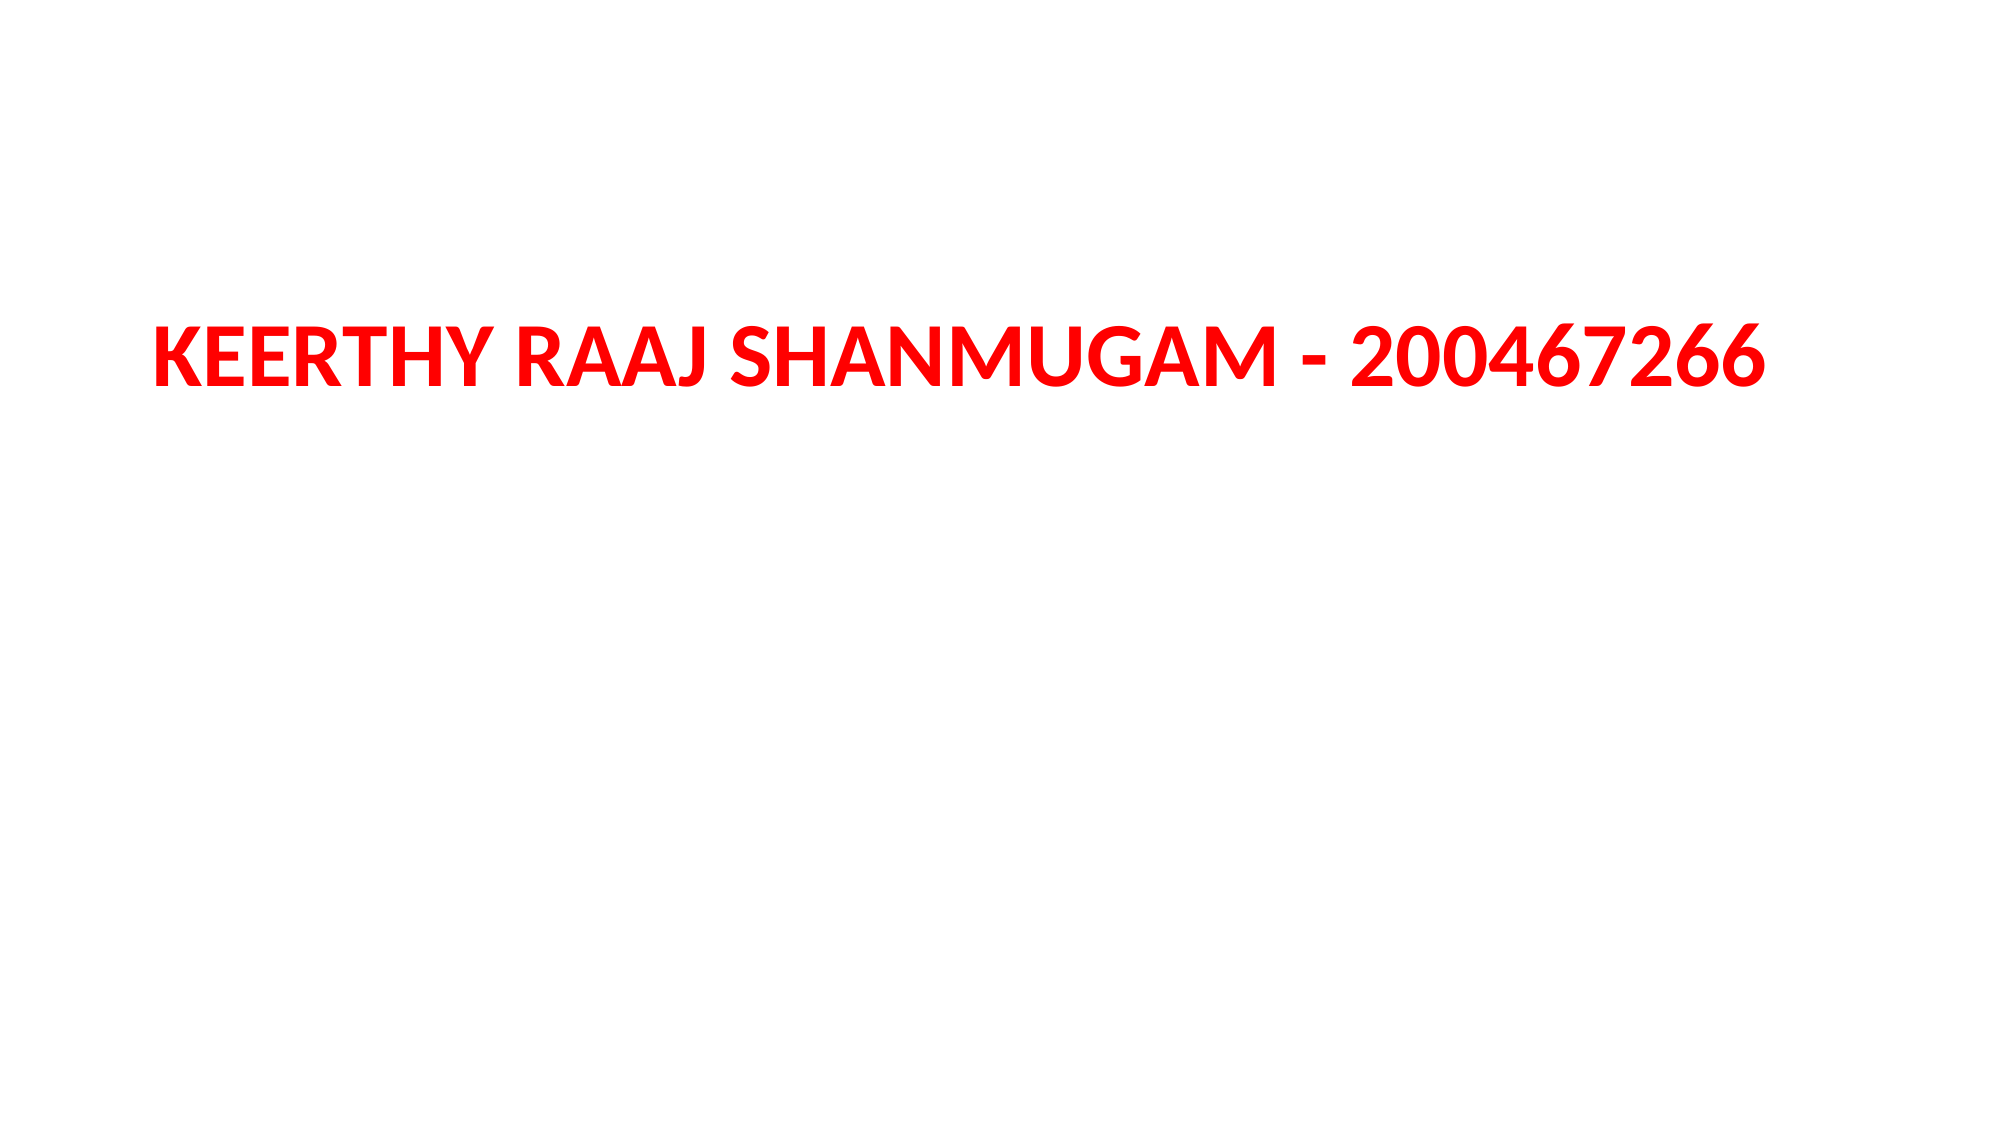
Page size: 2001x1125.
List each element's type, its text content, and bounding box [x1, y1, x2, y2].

list KEERTHY RAAJ SHANMUGAM - 200467266 [137, 299, 1863, 1014]
